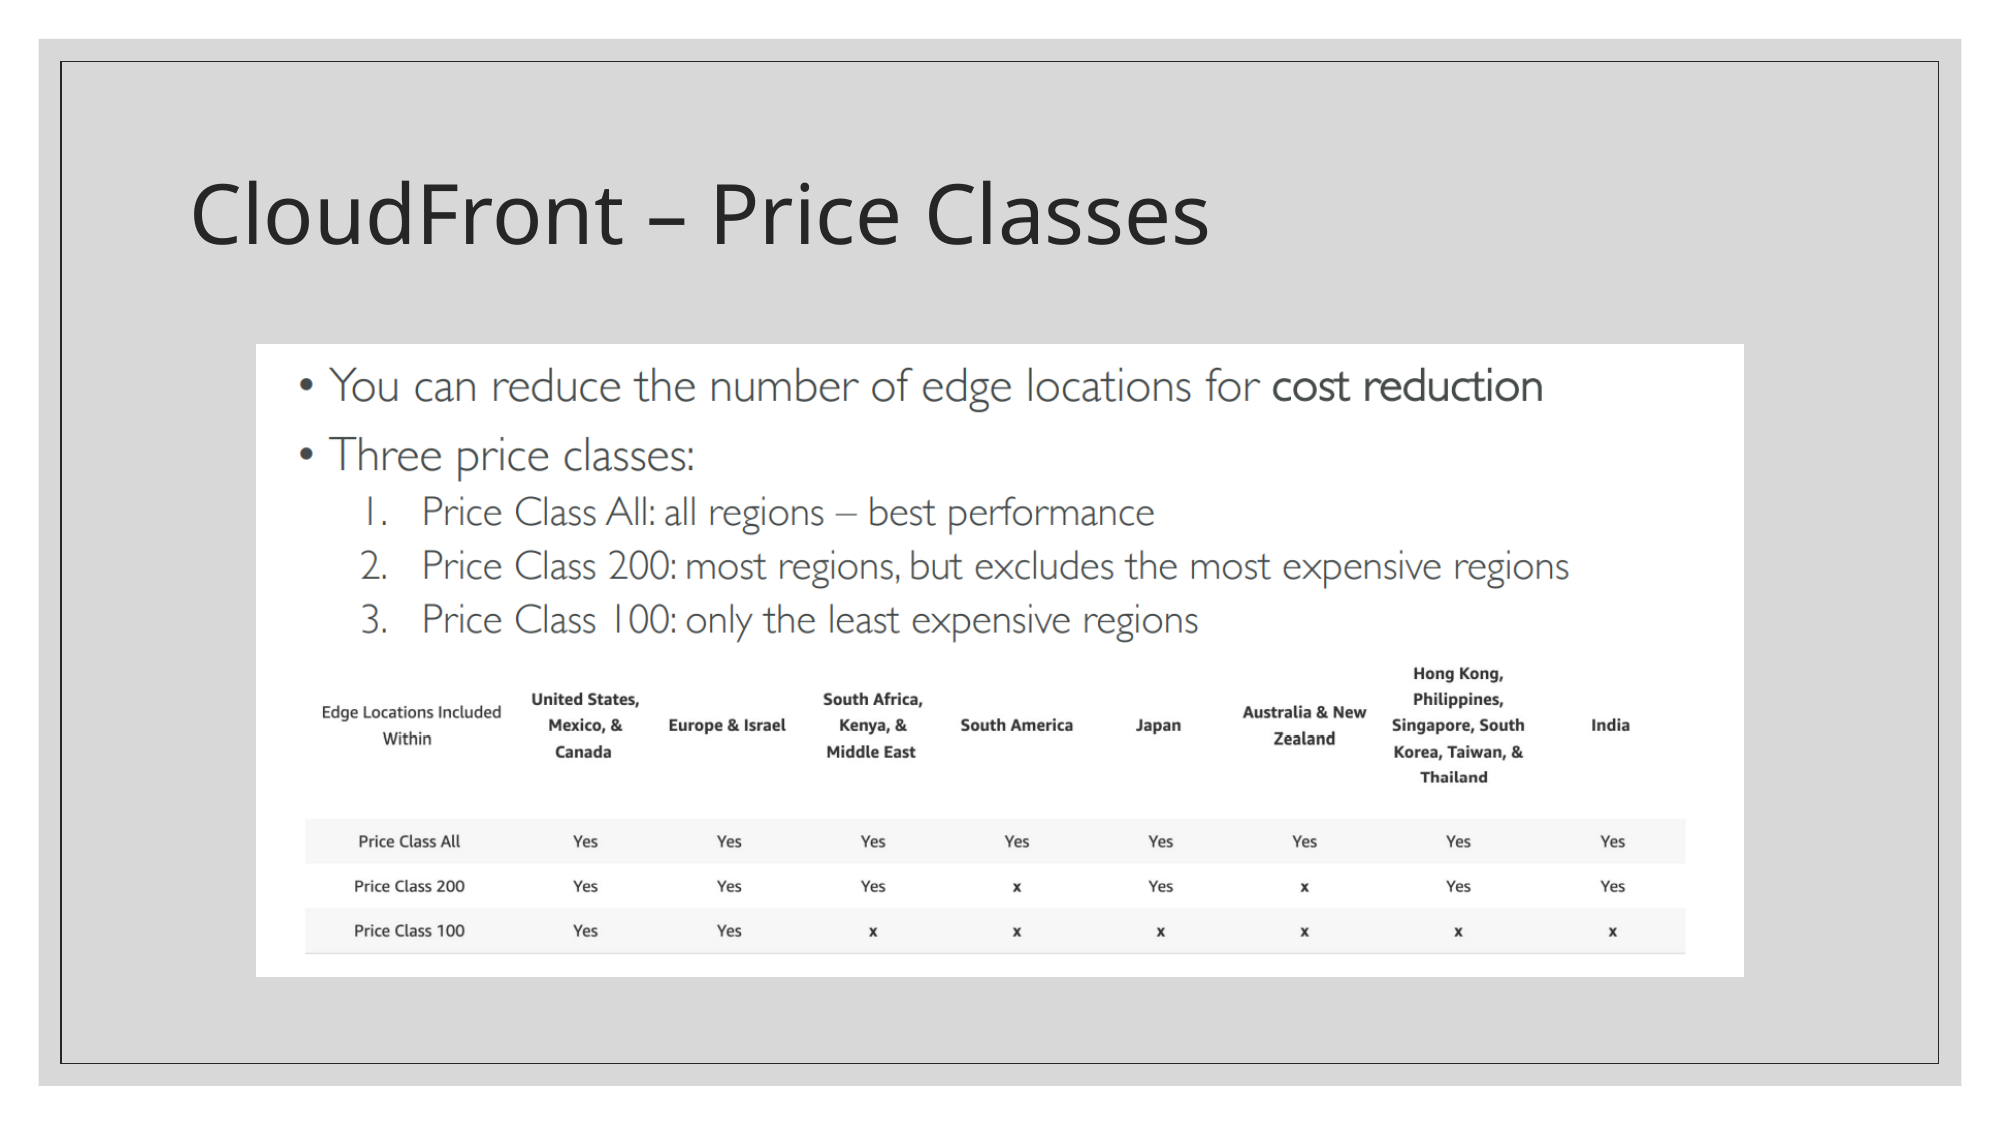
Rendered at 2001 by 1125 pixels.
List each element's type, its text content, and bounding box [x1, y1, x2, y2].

title CloudFront – Price Classes [174, 105, 1825, 331]
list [255, 344, 1744, 977]
